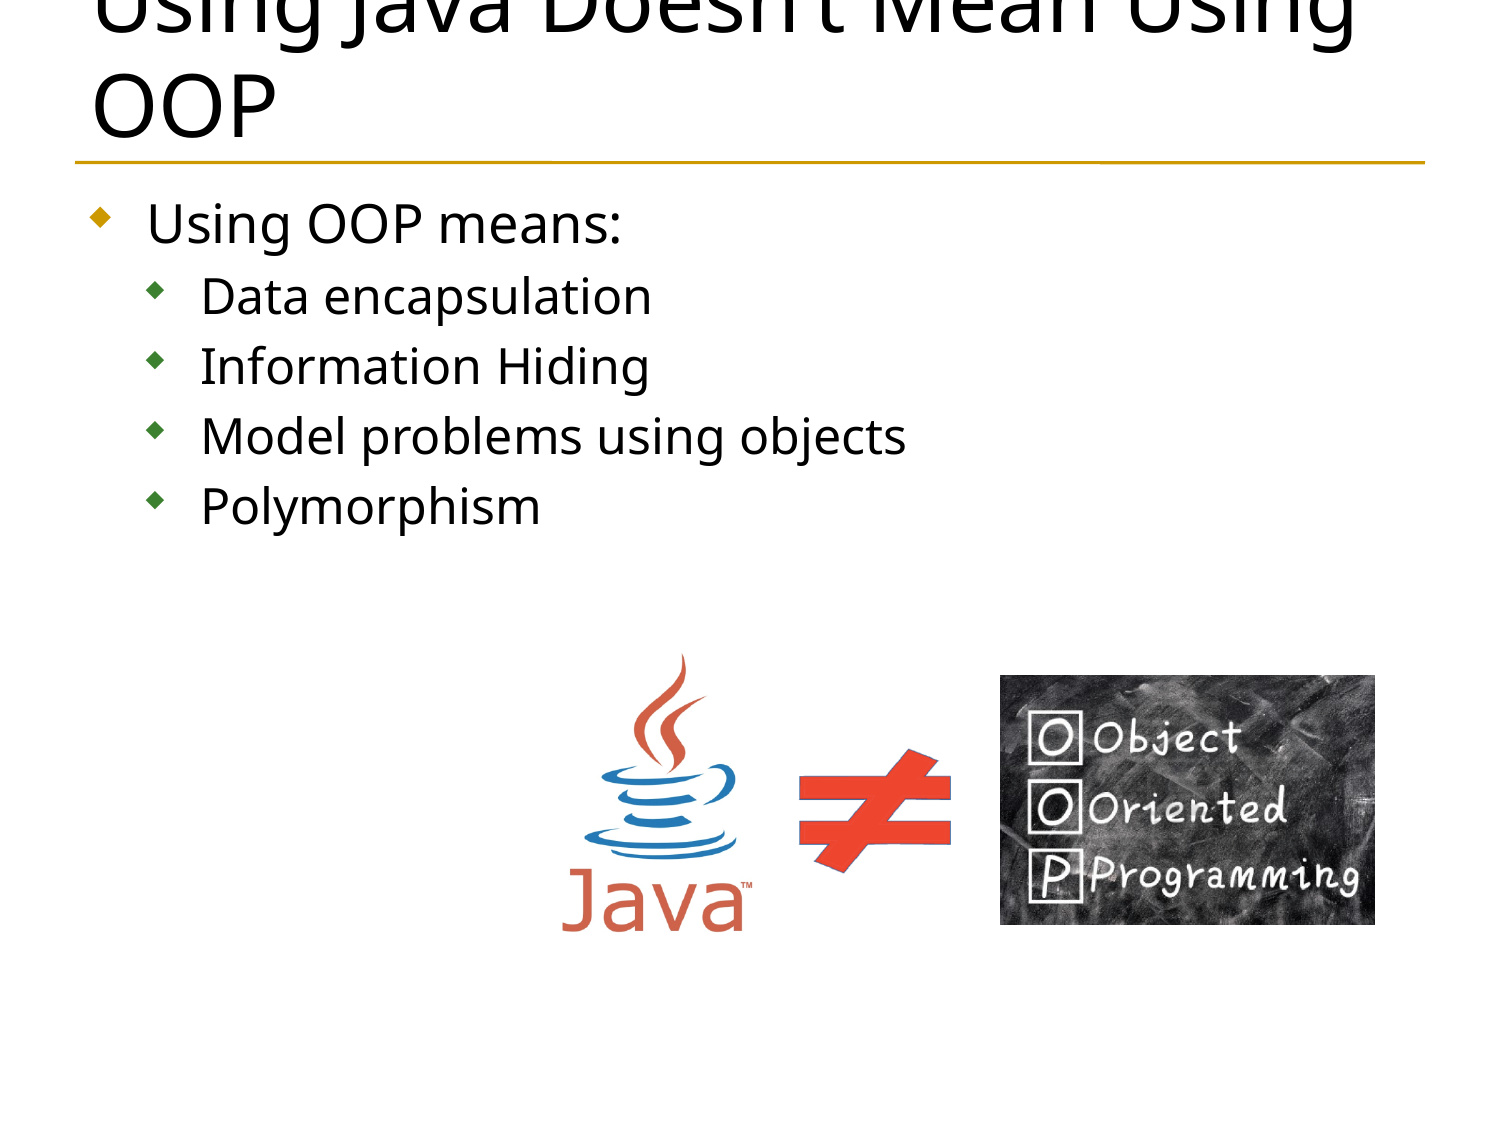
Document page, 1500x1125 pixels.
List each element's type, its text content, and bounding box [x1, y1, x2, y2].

title Using Java Doesn’t Mean Using OOP [74, 32, 1426, 163]
list Using OOP means: Data encapsulation Information Hiding Model problems using objects Polymorphism [74, 181, 1426, 676]
picture [462, 646, 1376, 980]
